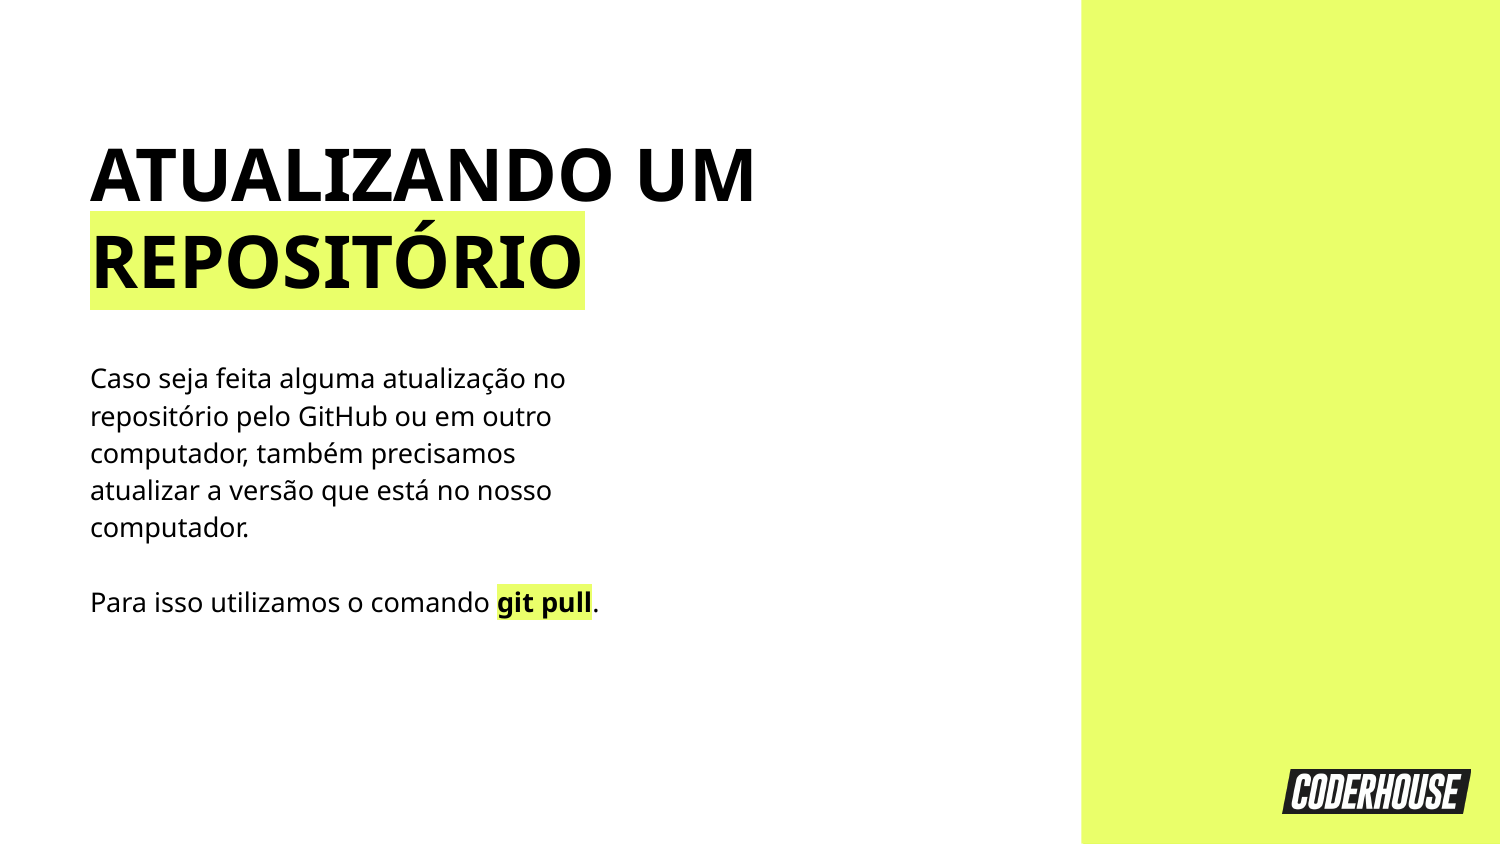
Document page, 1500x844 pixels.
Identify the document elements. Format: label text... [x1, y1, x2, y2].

picture [0, 0, 1081, 844]
text_box ATUALIZANDO UM REPOSITÓRIO [75, 113, 851, 319]
text_box Caso seja feita alguma atualização no repositório pelo GitHub ou em outro computador, também precisamos atualizar a versão que está no nosso computador. Para isso utilizamos o comando git pull. [75, 341, 635, 633]
picture [1281, 769, 1471, 814]
